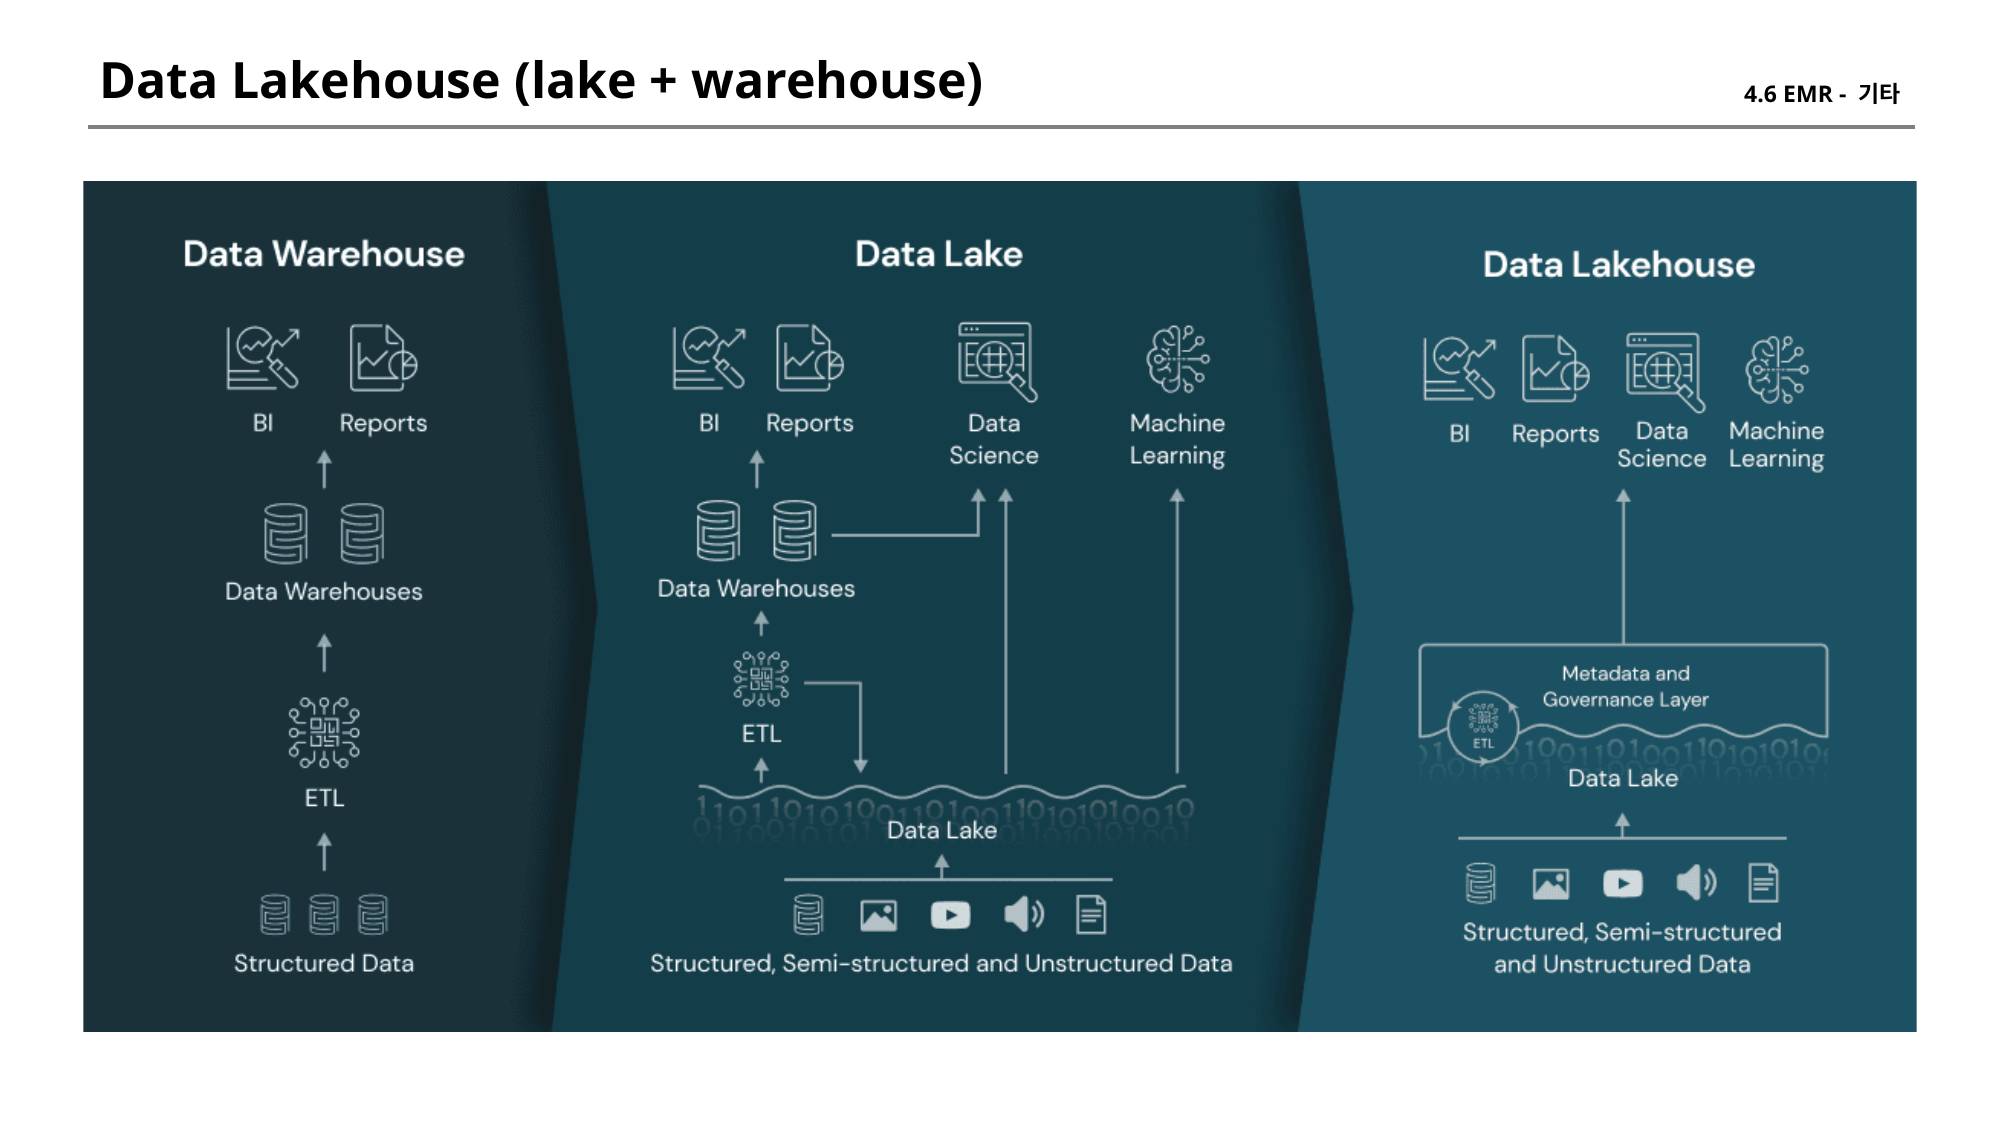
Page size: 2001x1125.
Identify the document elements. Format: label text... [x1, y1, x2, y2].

text_box Data Lakehouse (lake + warehouse) [84, 37, 1336, 120]
text_box 4.6 EMR - 기타 [1457, 65, 1916, 120]
picture [83, 181, 1917, 1032]
